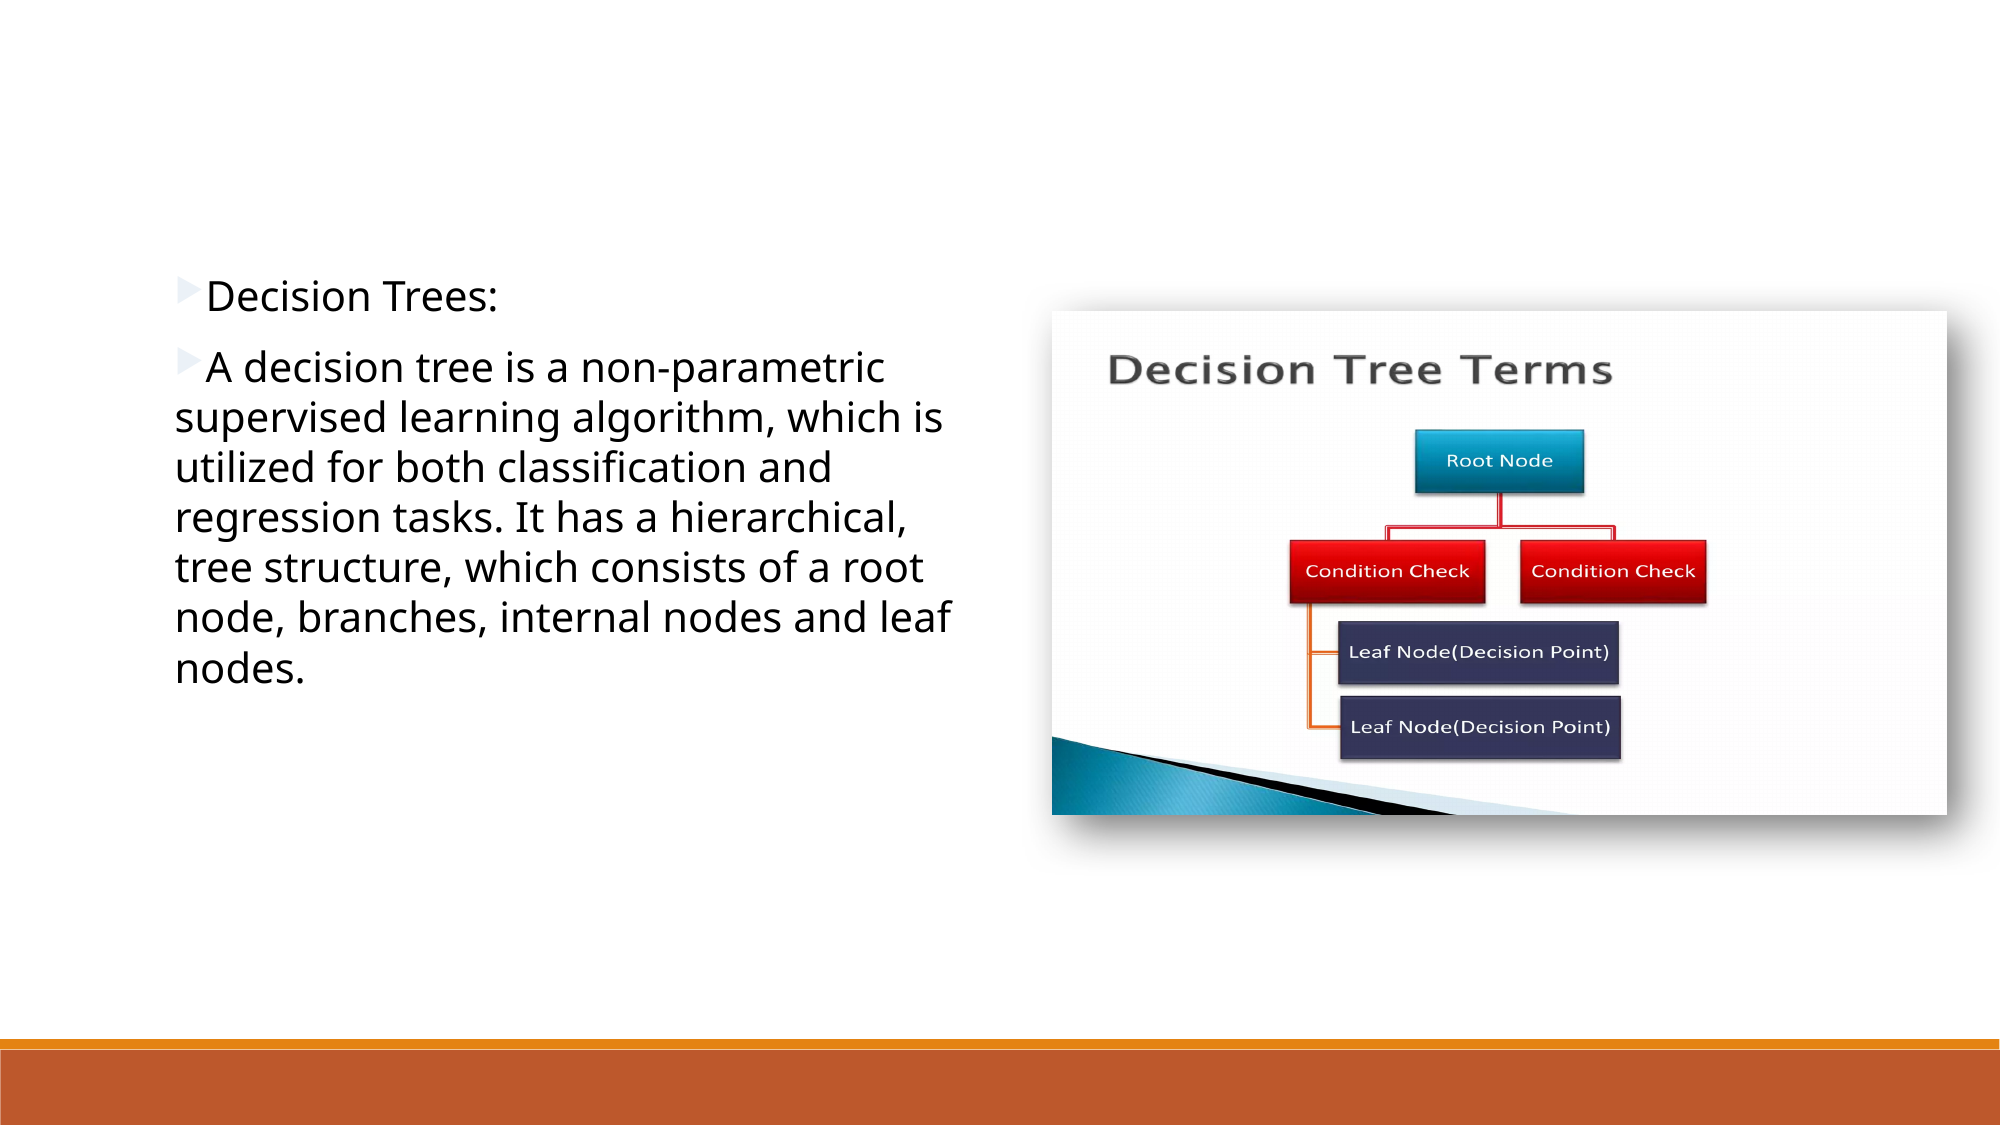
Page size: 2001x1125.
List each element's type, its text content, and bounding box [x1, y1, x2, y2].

text_box Decision Trees: A decision tree is a non-parametric supervised learning algorithm, which is utilized for both classification and regression tasks. It has a hierarchical, tree structure, which consists of a root node, branches, internal nodes and leaf nodes. [159, 262, 1000, 863]
picture [1052, 310, 1948, 815]
